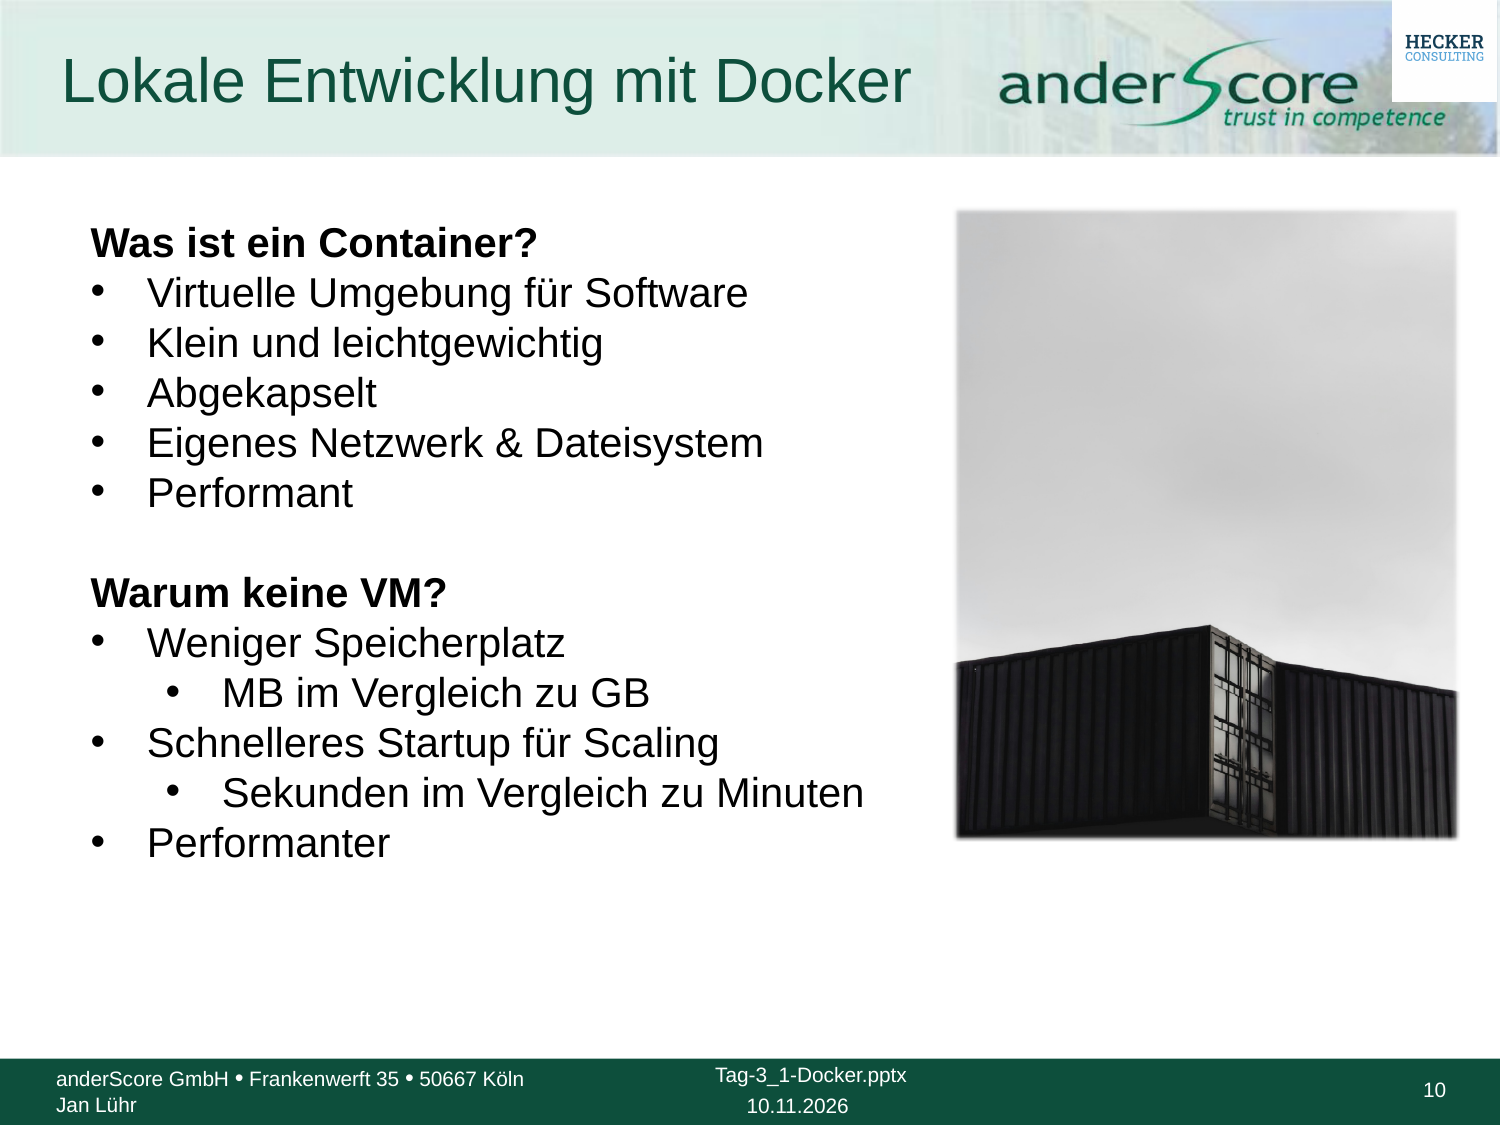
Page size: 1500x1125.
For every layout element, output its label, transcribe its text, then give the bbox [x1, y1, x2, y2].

text_box Was ist ein Container? Virtuelle Umgebung für Software Klein und leichtgewichtig Abgekapselt Eigenes Netzwerk & Dateisystem Performant Warum keine VM? Weniger Speicherplatz MB im Vergleich zu GB Schnelleres Startup für Scaling Sekunden im Vergleich zu Minuten Performanter [75, 208, 959, 874]
title Lokale Entwicklung mit Docker [46, 24, 959, 141]
picture [0, 0, 1500, 157]
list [952, 206, 1461, 842]
